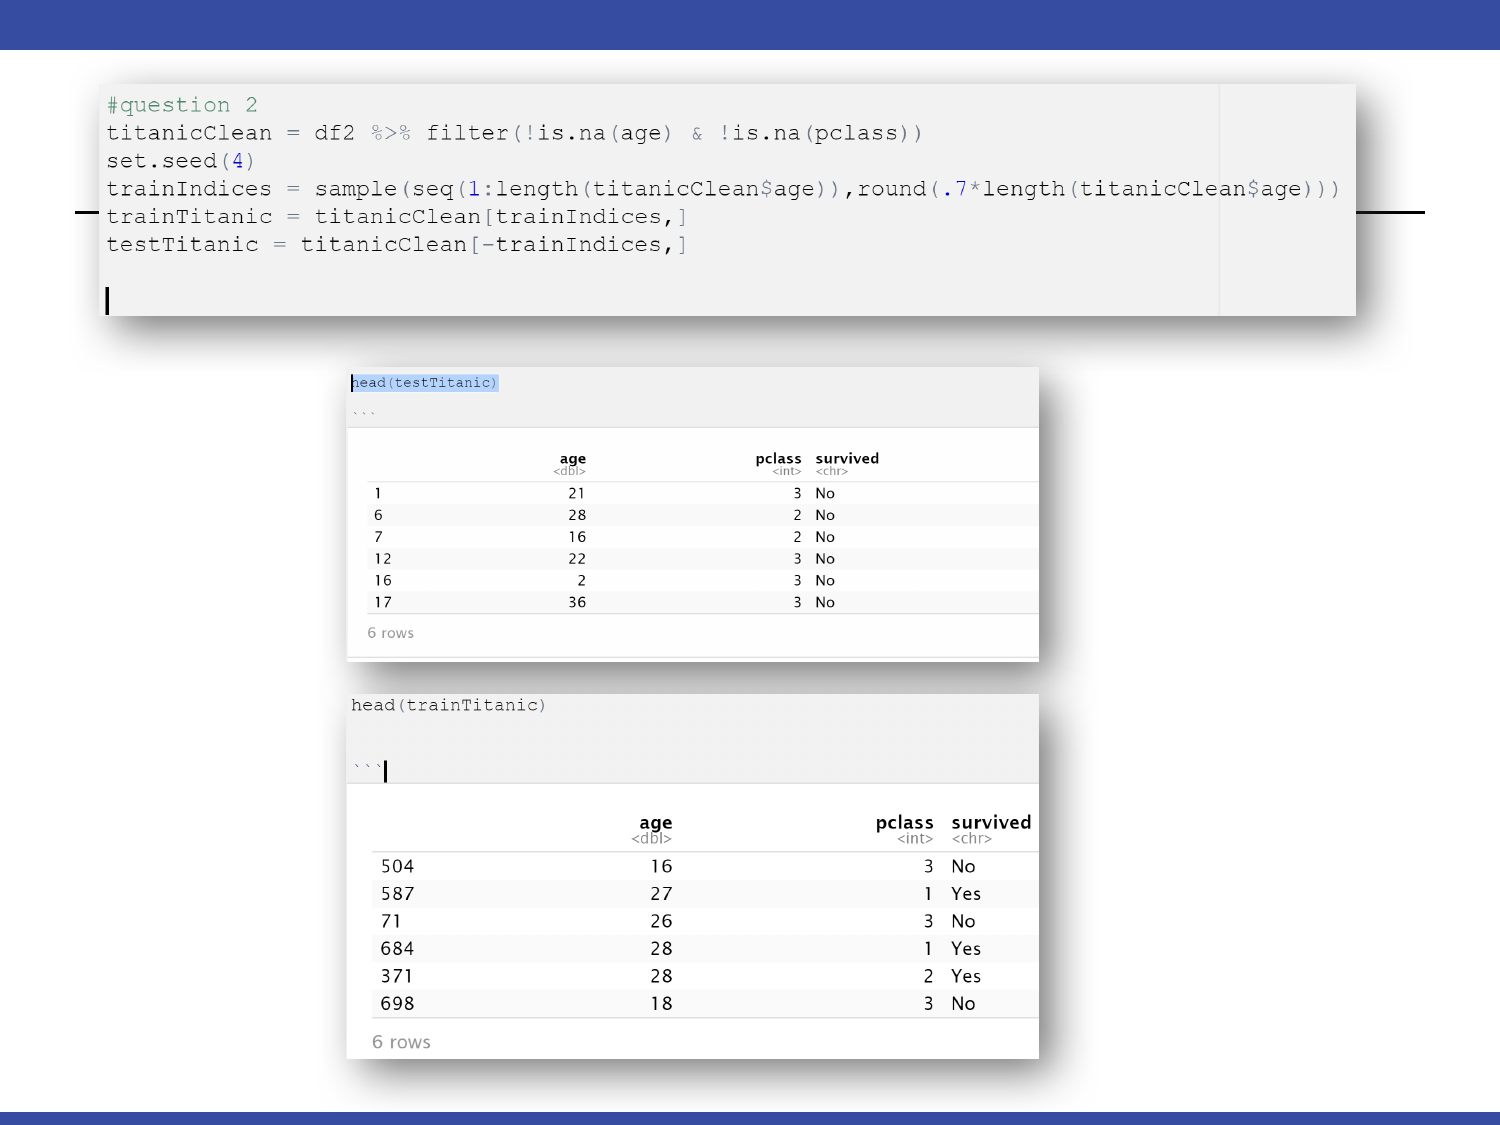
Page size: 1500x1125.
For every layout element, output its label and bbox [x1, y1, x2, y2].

picture [346, 694, 1039, 1060]
picture [99, 83, 1356, 316]
picture [346, 367, 1039, 662]
